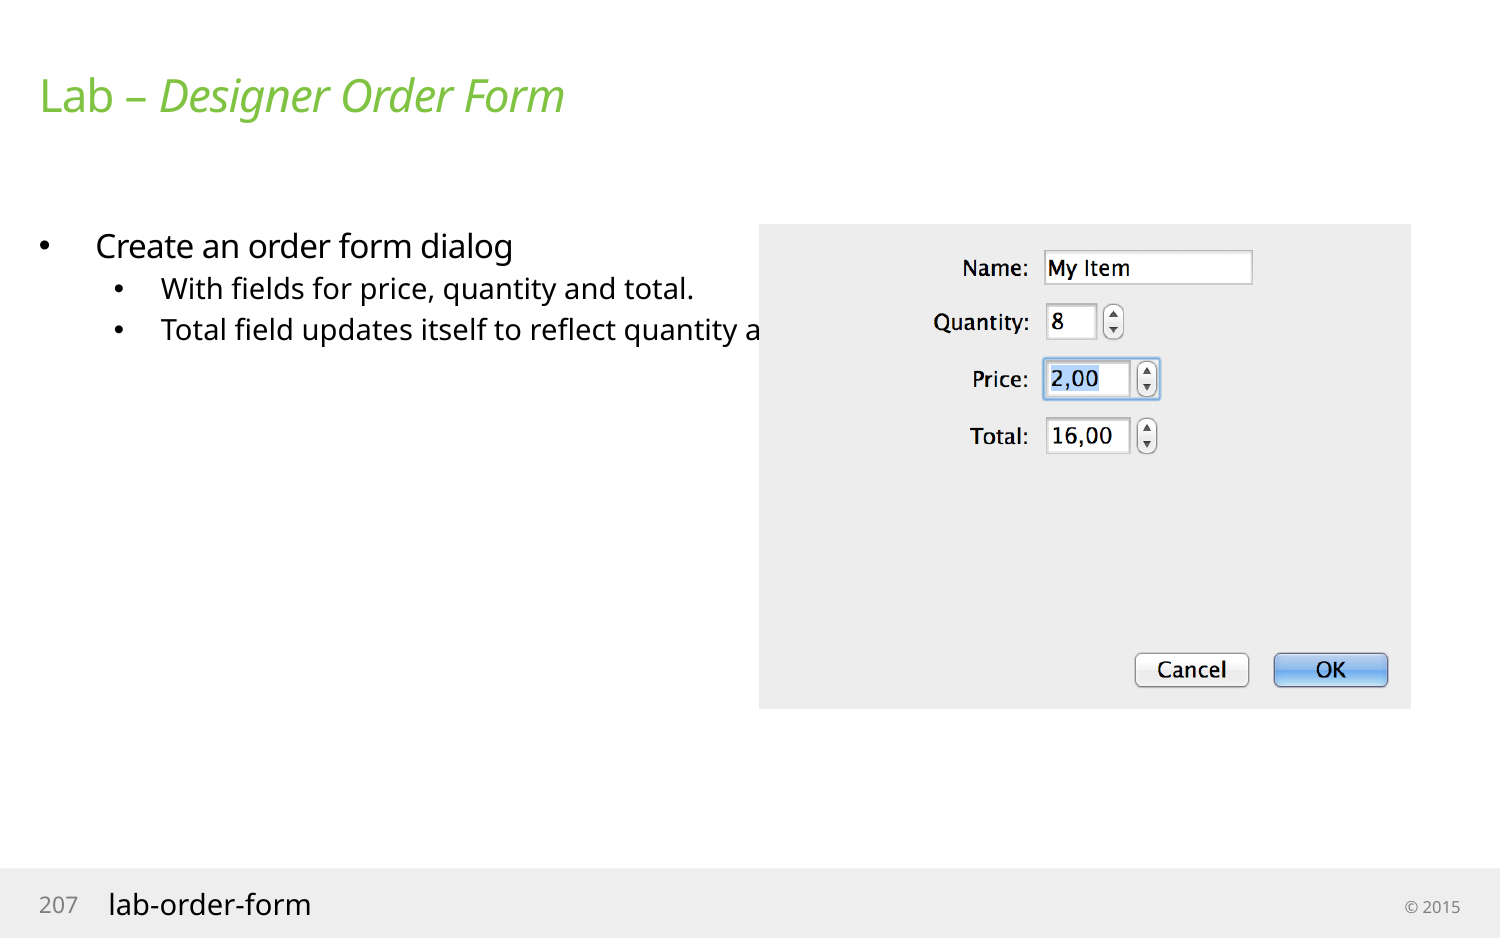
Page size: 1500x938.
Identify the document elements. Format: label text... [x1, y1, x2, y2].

footer © 2015 [1188, 896, 1461, 917]
title Lab – Designer Order Form [39, 66, 1052, 195]
list Create an order form dialog With fields for price, quantity and total. Total field updates itself to reflect quantity and price entered [39, 224, 1471, 846]
picture [759, 224, 1412, 709]
slide_number 207 [39, 892, 410, 921]
text_box lab-order-form [93, 894, 795, 927]
